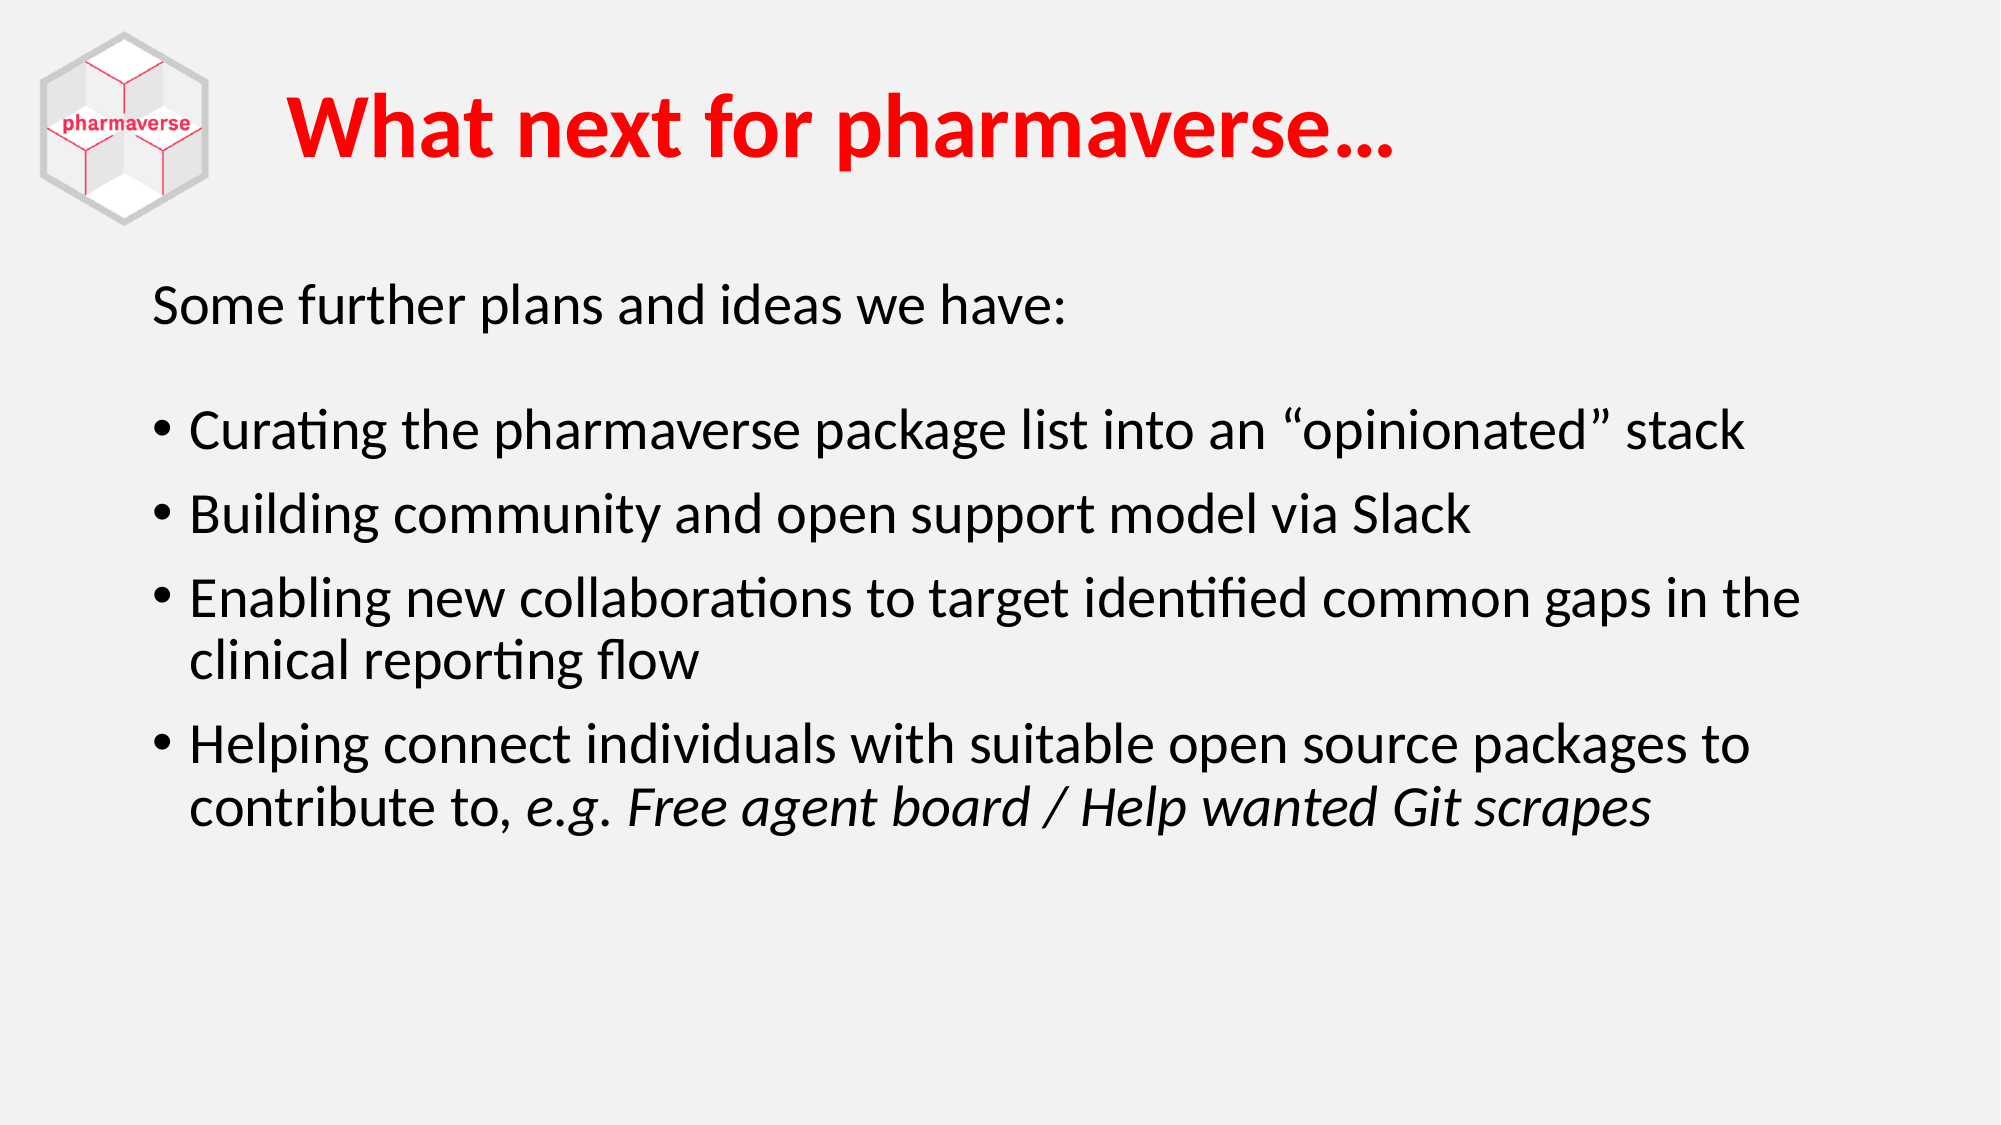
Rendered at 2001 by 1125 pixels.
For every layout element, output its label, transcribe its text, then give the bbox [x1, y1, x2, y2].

picture [25, 29, 224, 227]
title What next for pharmaverse… [271, 59, 1863, 196]
list Some further plans and ideas we have: Curating the pharmaverse package list into an “opinionated” stack Building community and open support model via Slack Enabling new collaborations to target identified common gaps in the clinical reporting flow Helping connect individuals with suitable open source packages to contribute to, e.g. Free agent board / Help wanted Git scrapes [137, 267, 1863, 1001]
